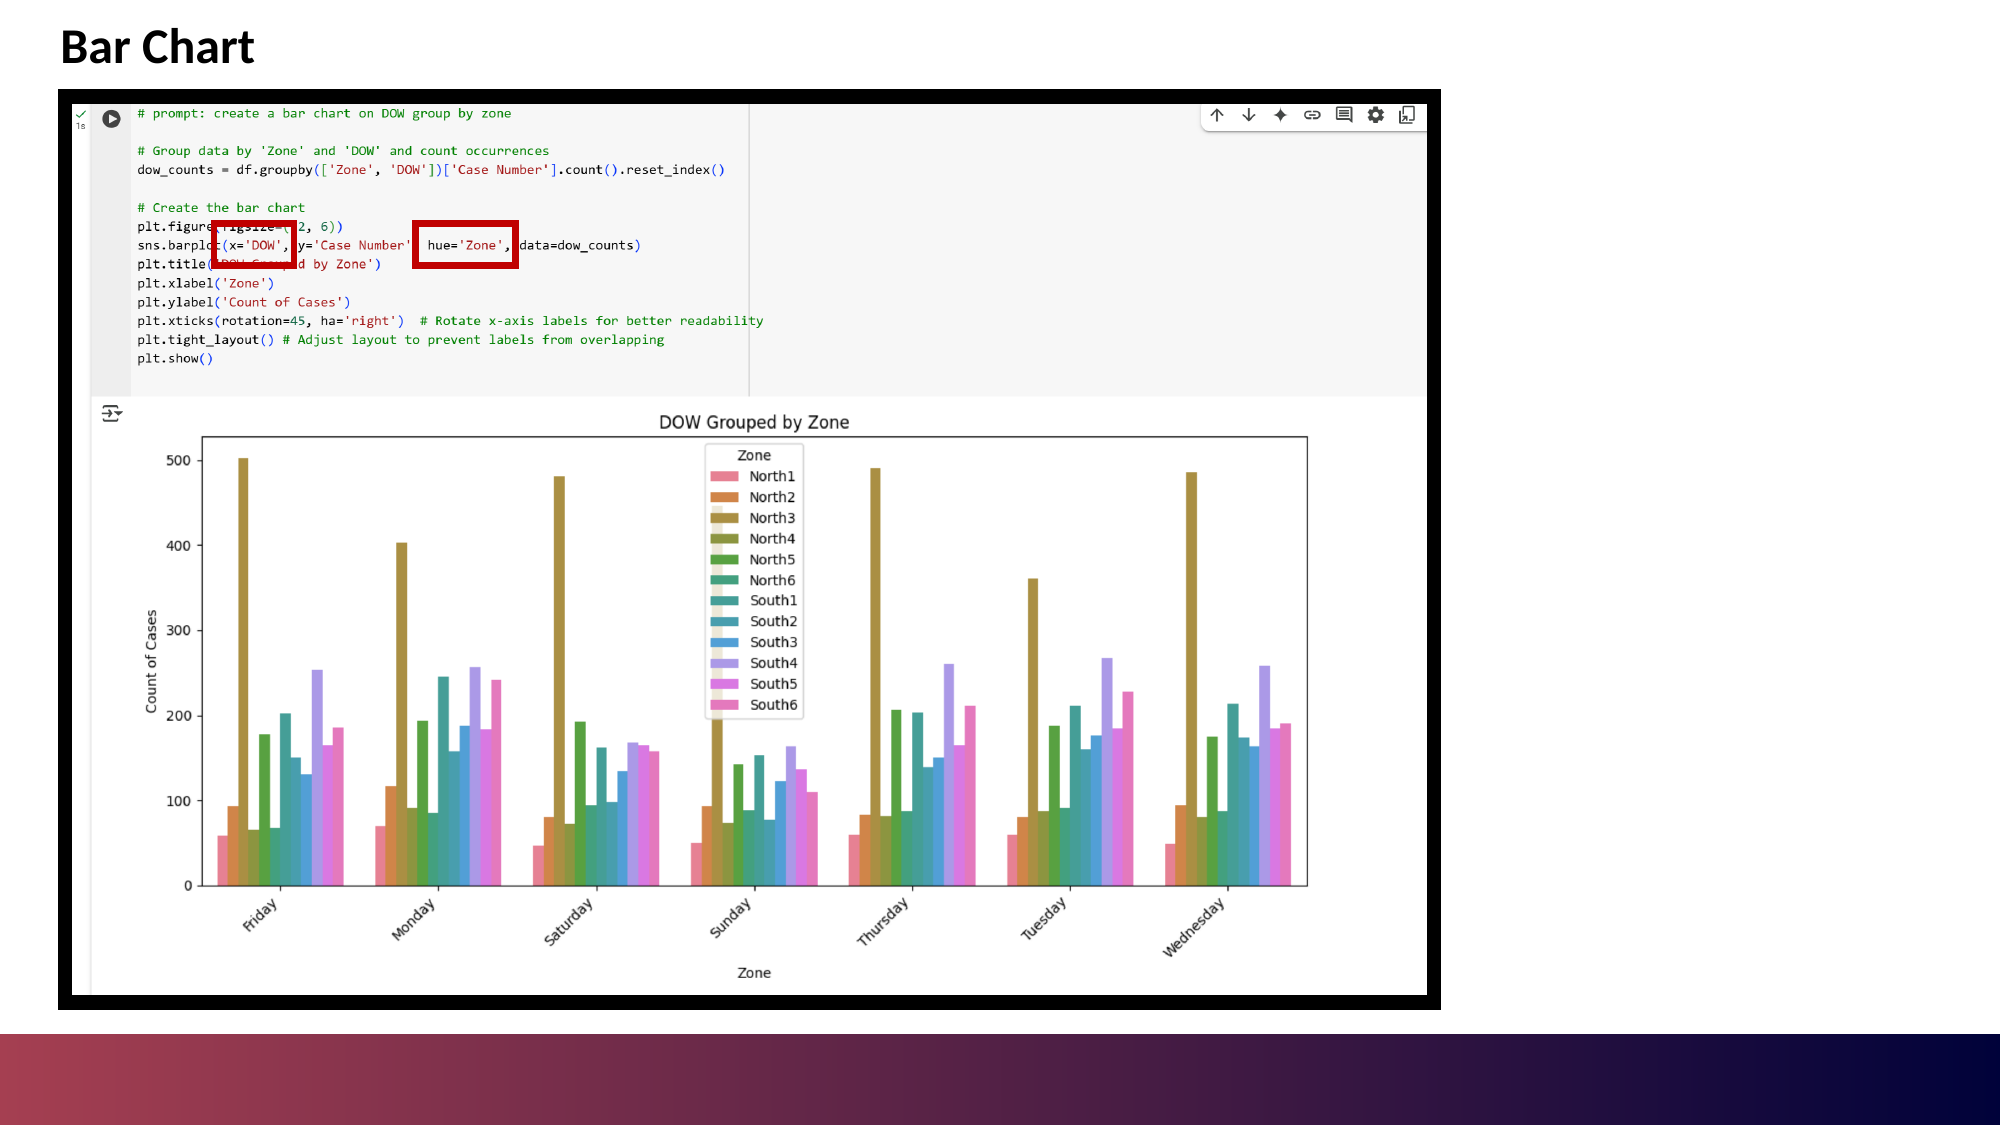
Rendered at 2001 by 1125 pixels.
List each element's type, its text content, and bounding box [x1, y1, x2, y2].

text_box [0, 1033, 2000, 1125]
text_box Bar Chart [45, 5, 1769, 81]
picture [71, 103, 1428, 996]
